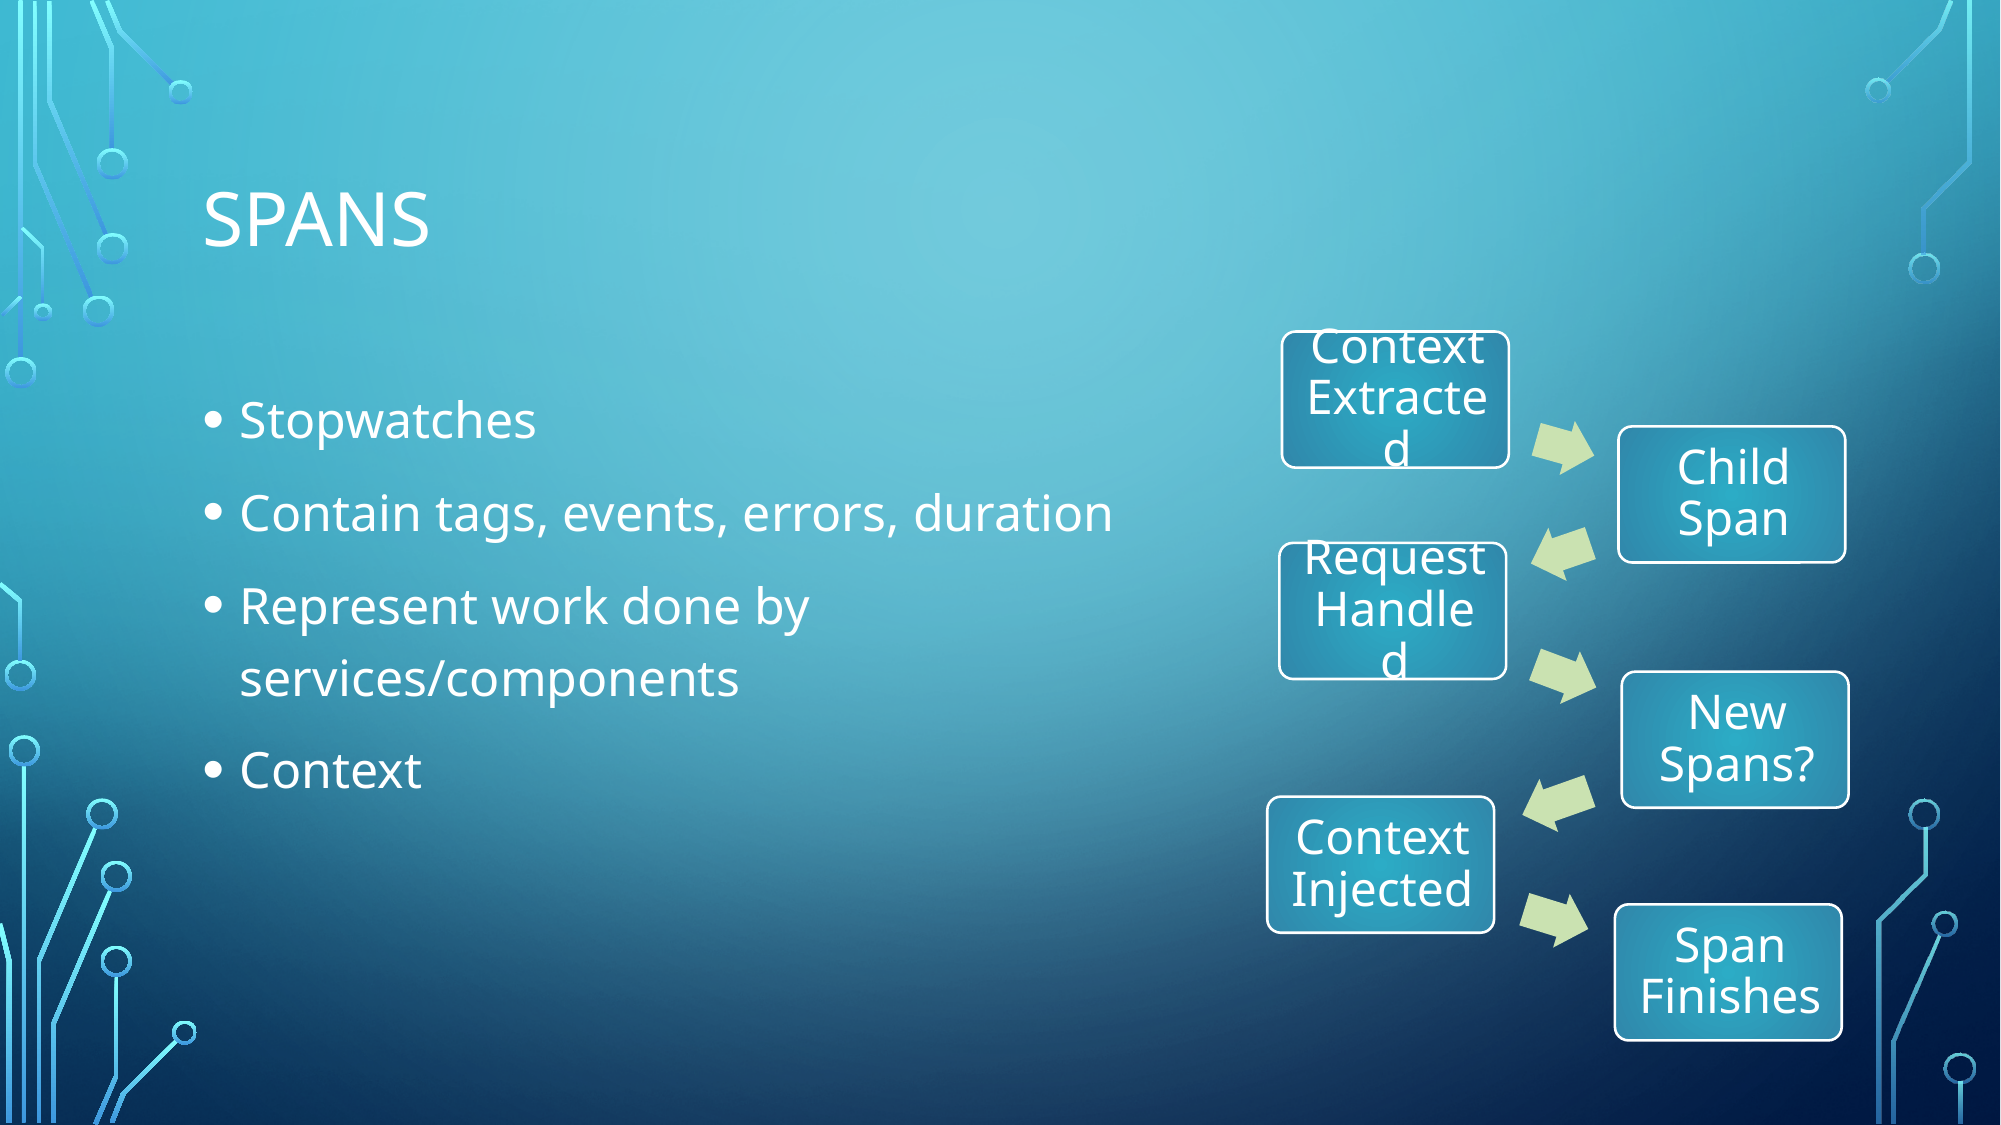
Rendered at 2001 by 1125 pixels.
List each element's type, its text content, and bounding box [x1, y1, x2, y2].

title Spans [187, 101, 1813, 293]
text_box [92, 293, 1908, 1125]
